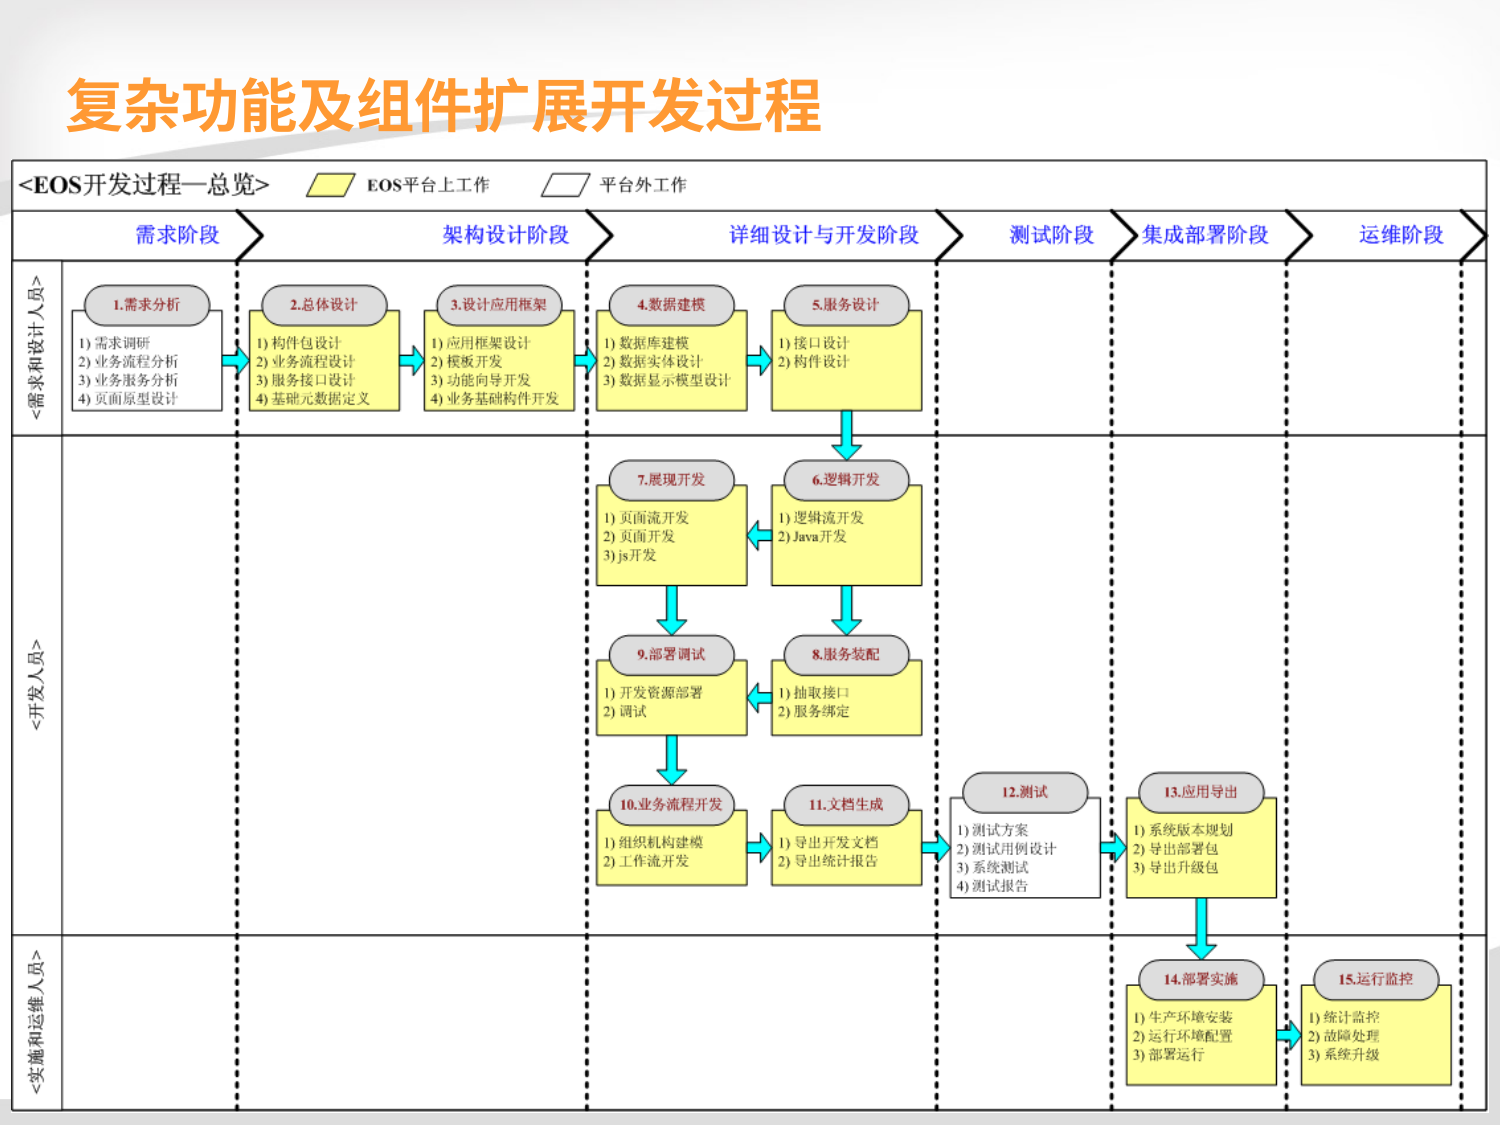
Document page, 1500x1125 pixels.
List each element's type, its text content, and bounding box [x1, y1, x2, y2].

title 复杂功能及组件扩展开发过程 [49, 57, 1463, 151]
picture [0, 0, 1500, 1125]
